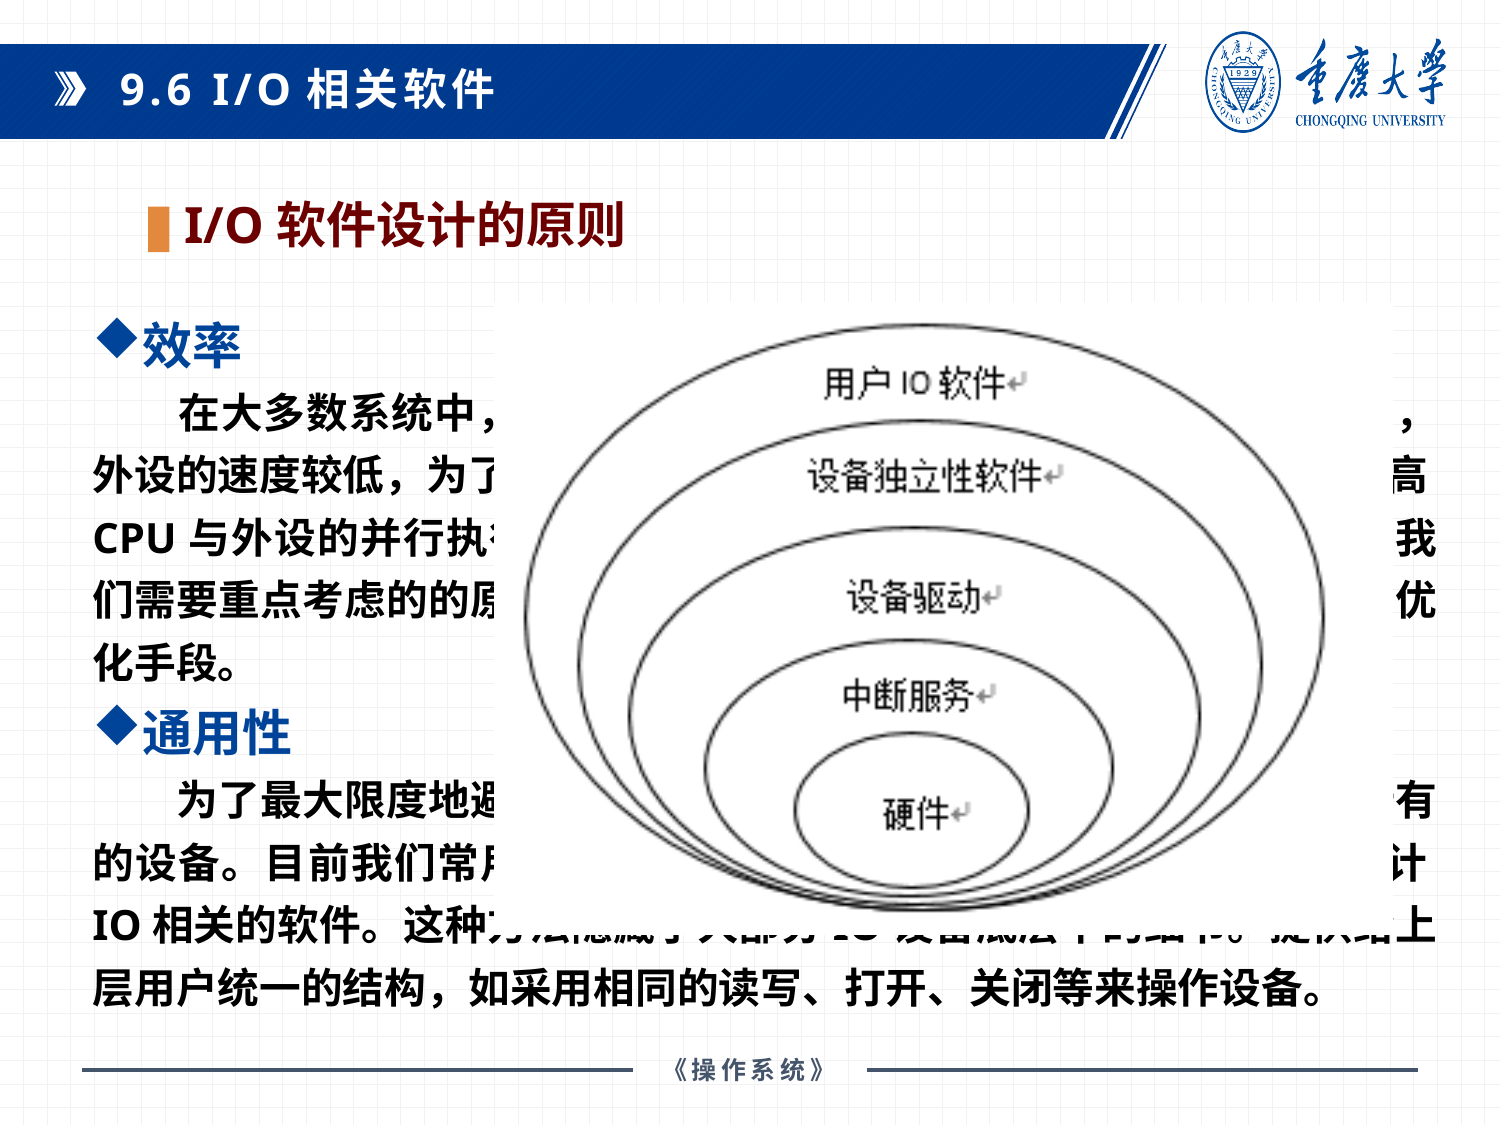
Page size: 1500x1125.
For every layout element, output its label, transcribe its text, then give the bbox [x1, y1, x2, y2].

text_box [147, 205, 170, 229]
picture [1205, 31, 1446, 133]
list I/O软件设计的原则 [169, 192, 820, 229]
list 9.6 I/O相关软件 [104, 60, 781, 144]
picture [494, 302, 1393, 935]
text_box 效率 在大多数系统中，I/O操作是系统的瓶颈。与内存和CPU相比较，外设的速度较低，为了解决这个瓶颈问题，其中一种方法就是想办法提高CPU与外设的并行执行的能力。在我们设计I/O软件时，“效率”是我们需要重点考虑的的原则，比如各种缓冲技术就是为了提升“效率”的优化手段。 通用性 为了最大限度地避免错误，我们希望能够使用统一的方式来管理所有的设备。目前我们常用的方法是用一种层次化的的、模块化的方法设计IO相关的软件。这种方法隐藏了大部分IO设备底层中的细节。提供给上层用户统一的结构，如采用相同的读写、打开、关闭等来操作设备。 [77, 229, 1452, 1019]
